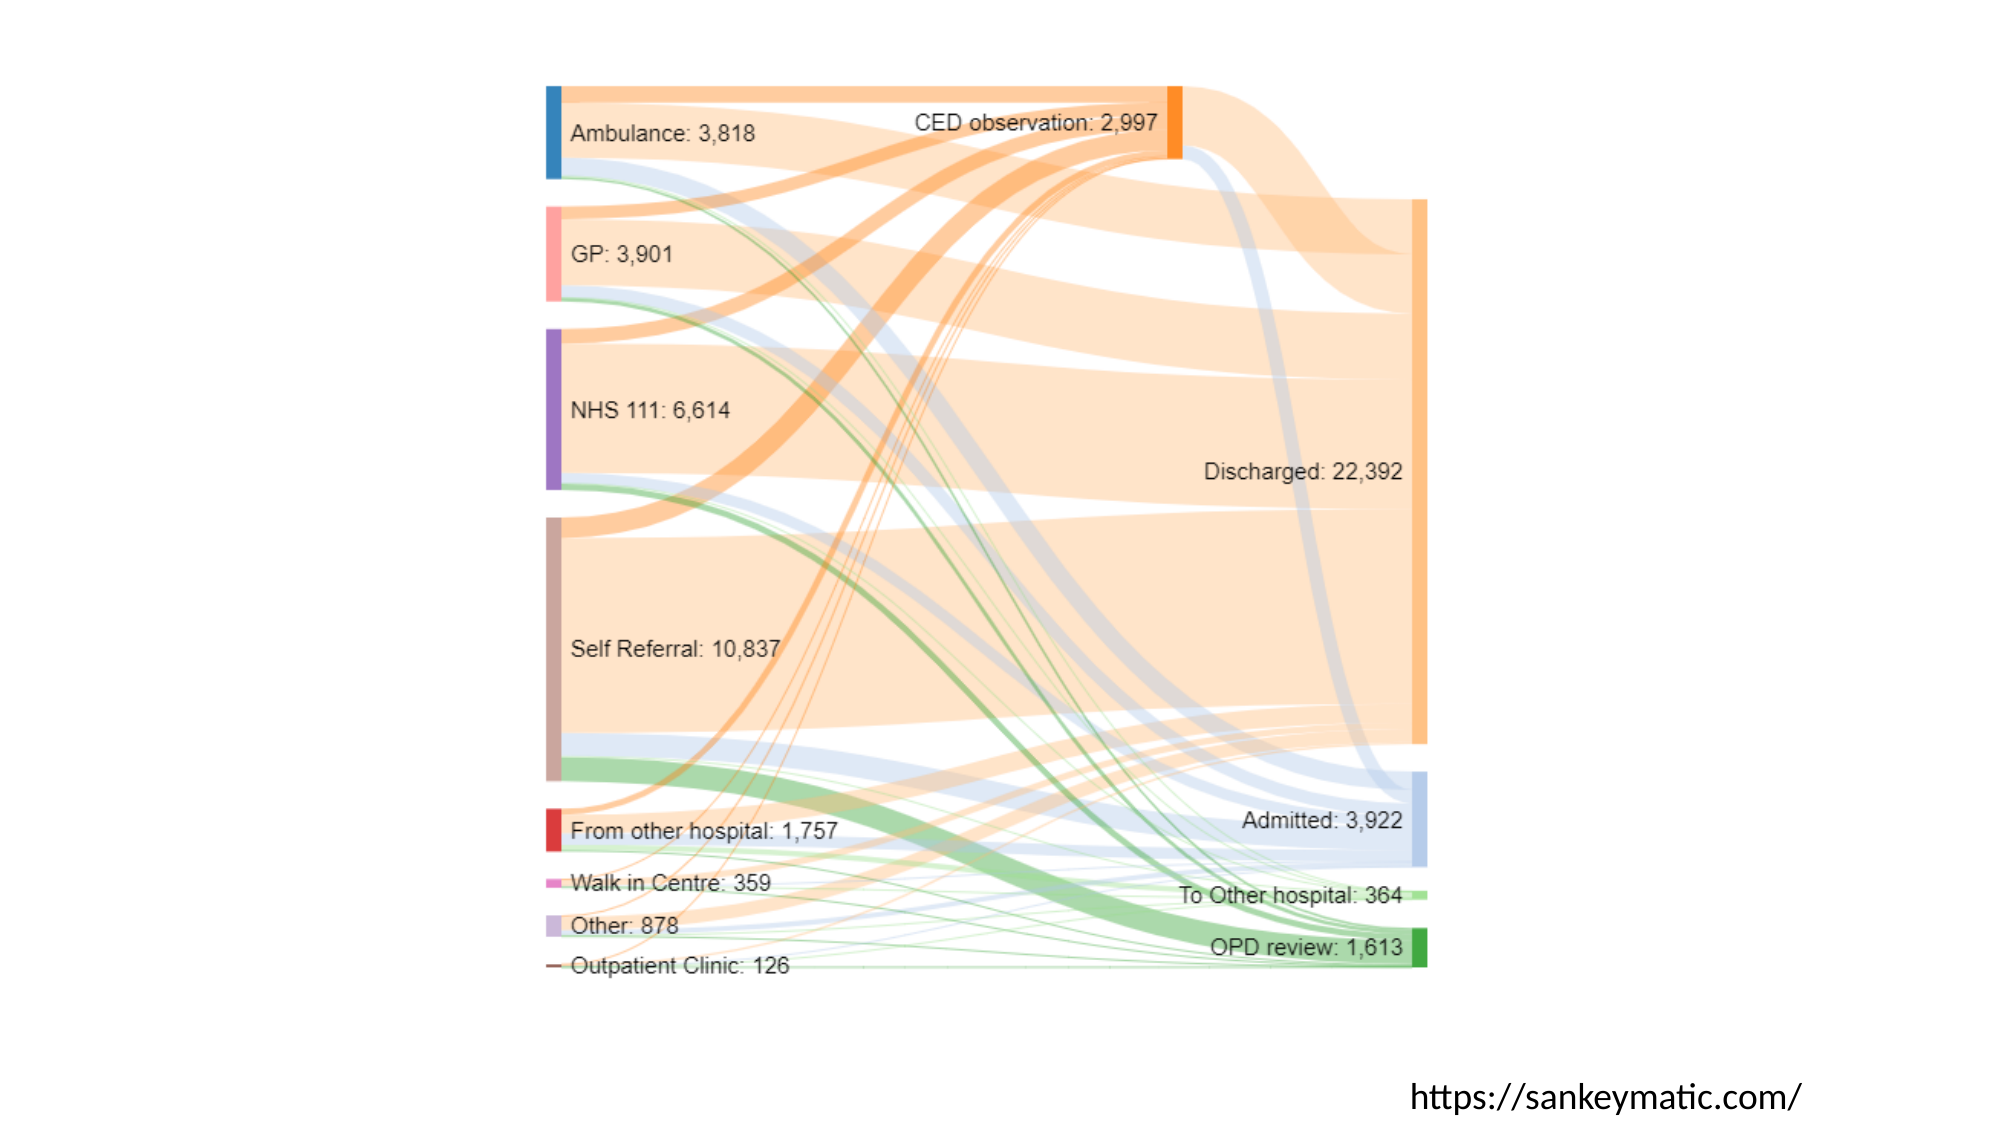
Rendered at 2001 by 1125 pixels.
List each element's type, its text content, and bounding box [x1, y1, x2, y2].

text_box https://sankeymatic.com/ [1395, 1064, 2000, 1125]
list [528, 68, 1446, 986]
